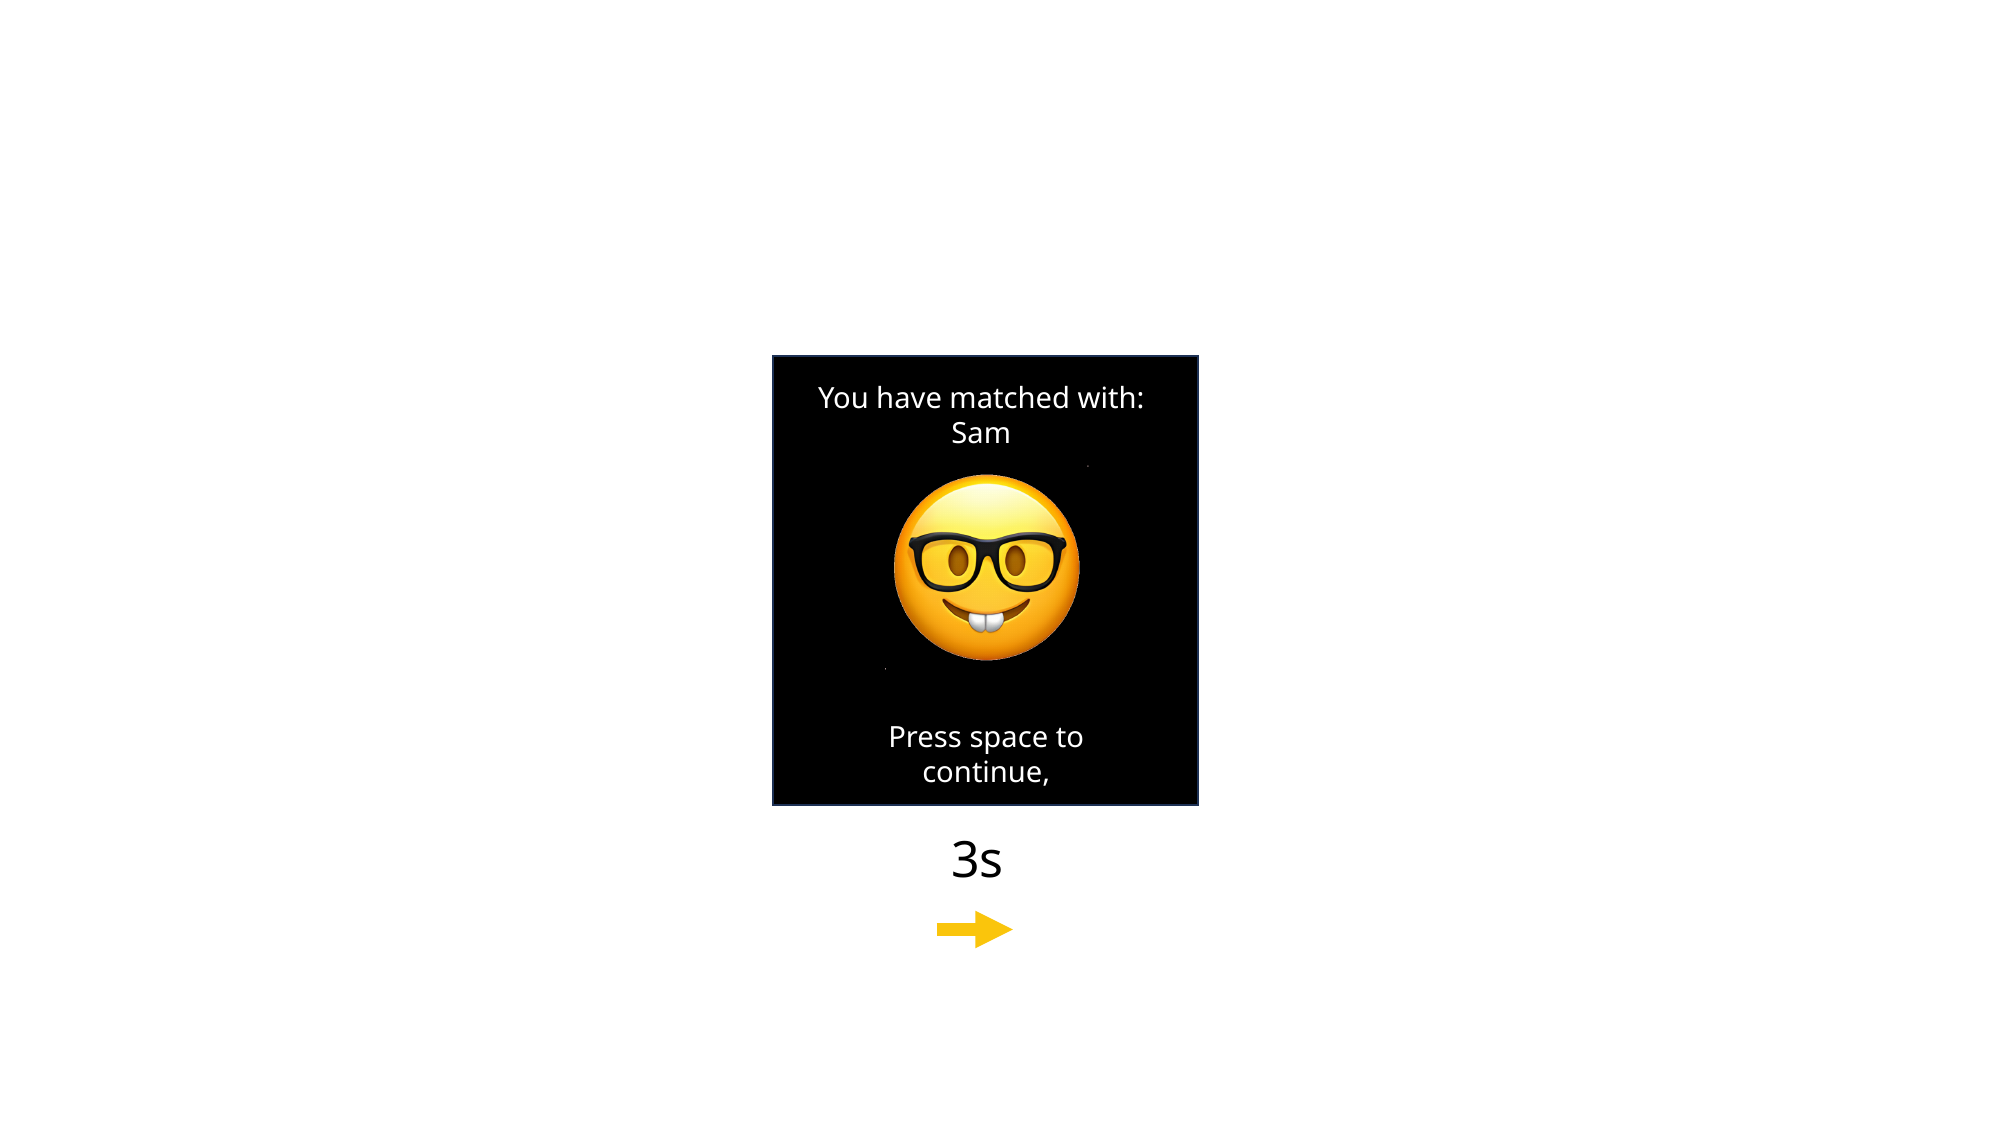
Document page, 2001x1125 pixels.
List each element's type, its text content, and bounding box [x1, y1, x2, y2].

picture [876, 462, 1095, 671]
text_box 3s [936, 819, 1027, 895]
text_box [772, 355, 1199, 806]
text_box Press space to continue, [824, 710, 1148, 796]
text_box You have matched with: Sam [792, 371, 1171, 457]
